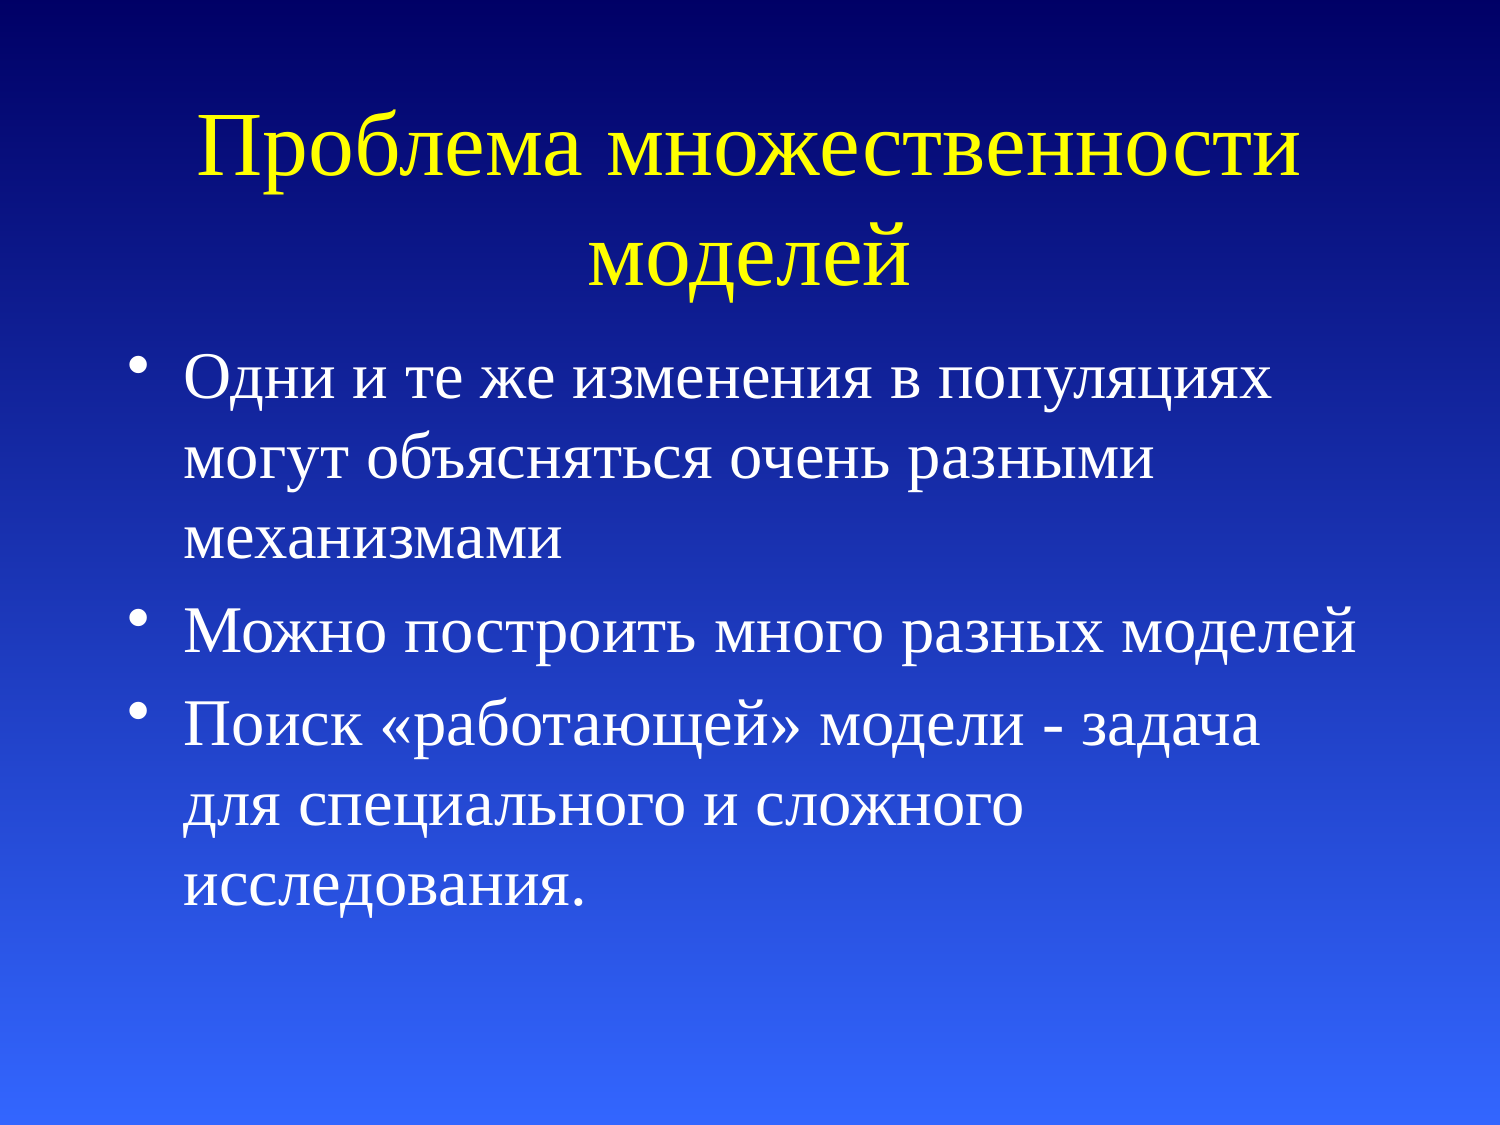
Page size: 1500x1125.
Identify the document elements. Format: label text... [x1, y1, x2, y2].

title Проблема множественности моделей [112, 99, 1388, 288]
list Одни и те же изменения в популяциях могут объясняться очень разными механизмами Можно построить много разных моделей Поиск «работающей» модели - задача для специального и сложного исследования. [112, 324, 1388, 958]
